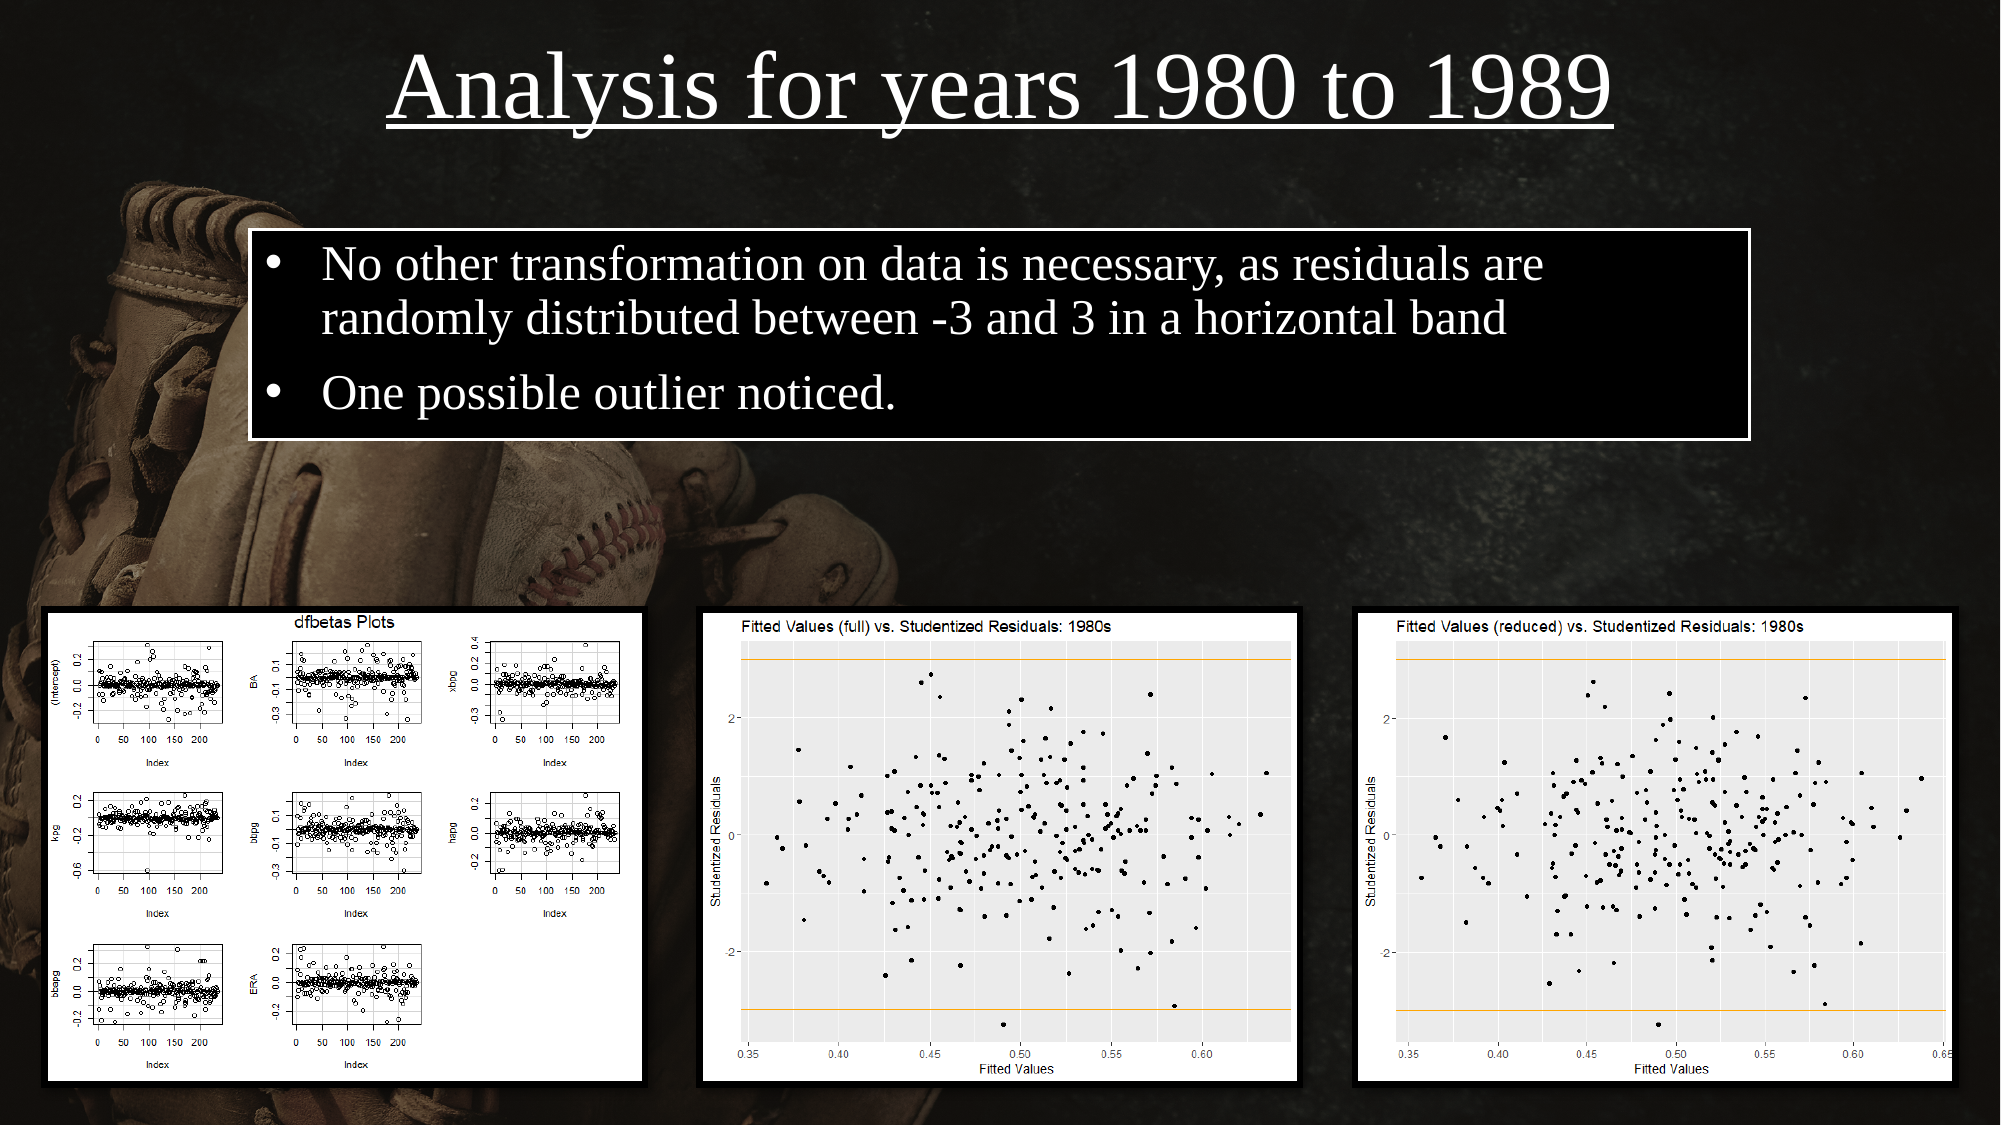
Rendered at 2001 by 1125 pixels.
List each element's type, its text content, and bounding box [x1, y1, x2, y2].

picture [0, 0, 2001, 1125]
subtitle No other transformation on data is necessary, as residuals are randomly distributed between -3 and 3 in a horizontal band One possible outlier noticed. [248, 228, 1751, 441]
text_box Analysis for years 1980 to 1989 [249, 27, 1750, 147]
